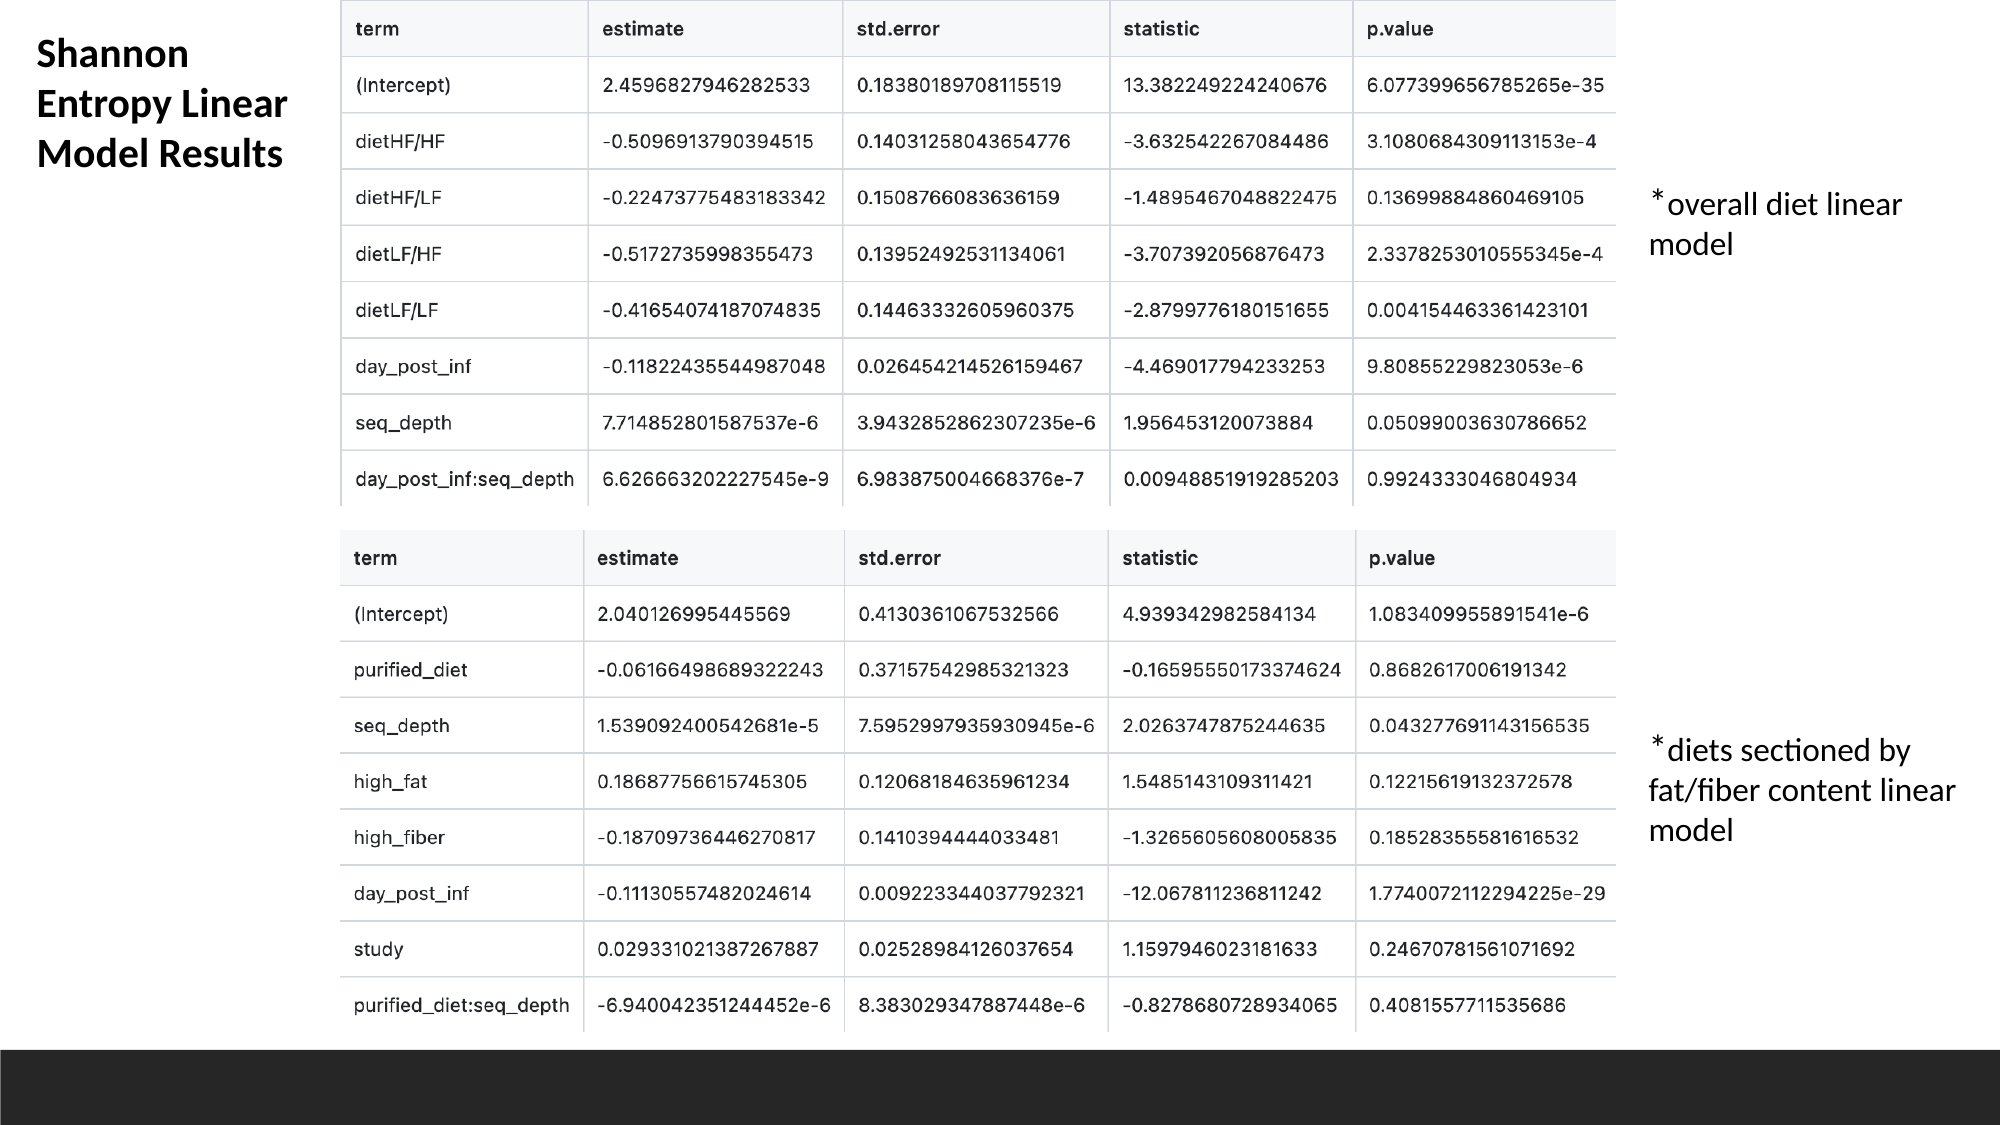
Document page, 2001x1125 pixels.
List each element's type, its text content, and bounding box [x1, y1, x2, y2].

text_box *diets sectioned by fat/fiber content linear model [1633, 716, 1978, 856]
picture [340, 0, 1617, 508]
text_box *overall diet linear model [1633, 170, 1978, 270]
picture [340, 529, 1617, 1033]
text_box Shannon Entropy Linear Model Results [21, 18, 323, 183]
